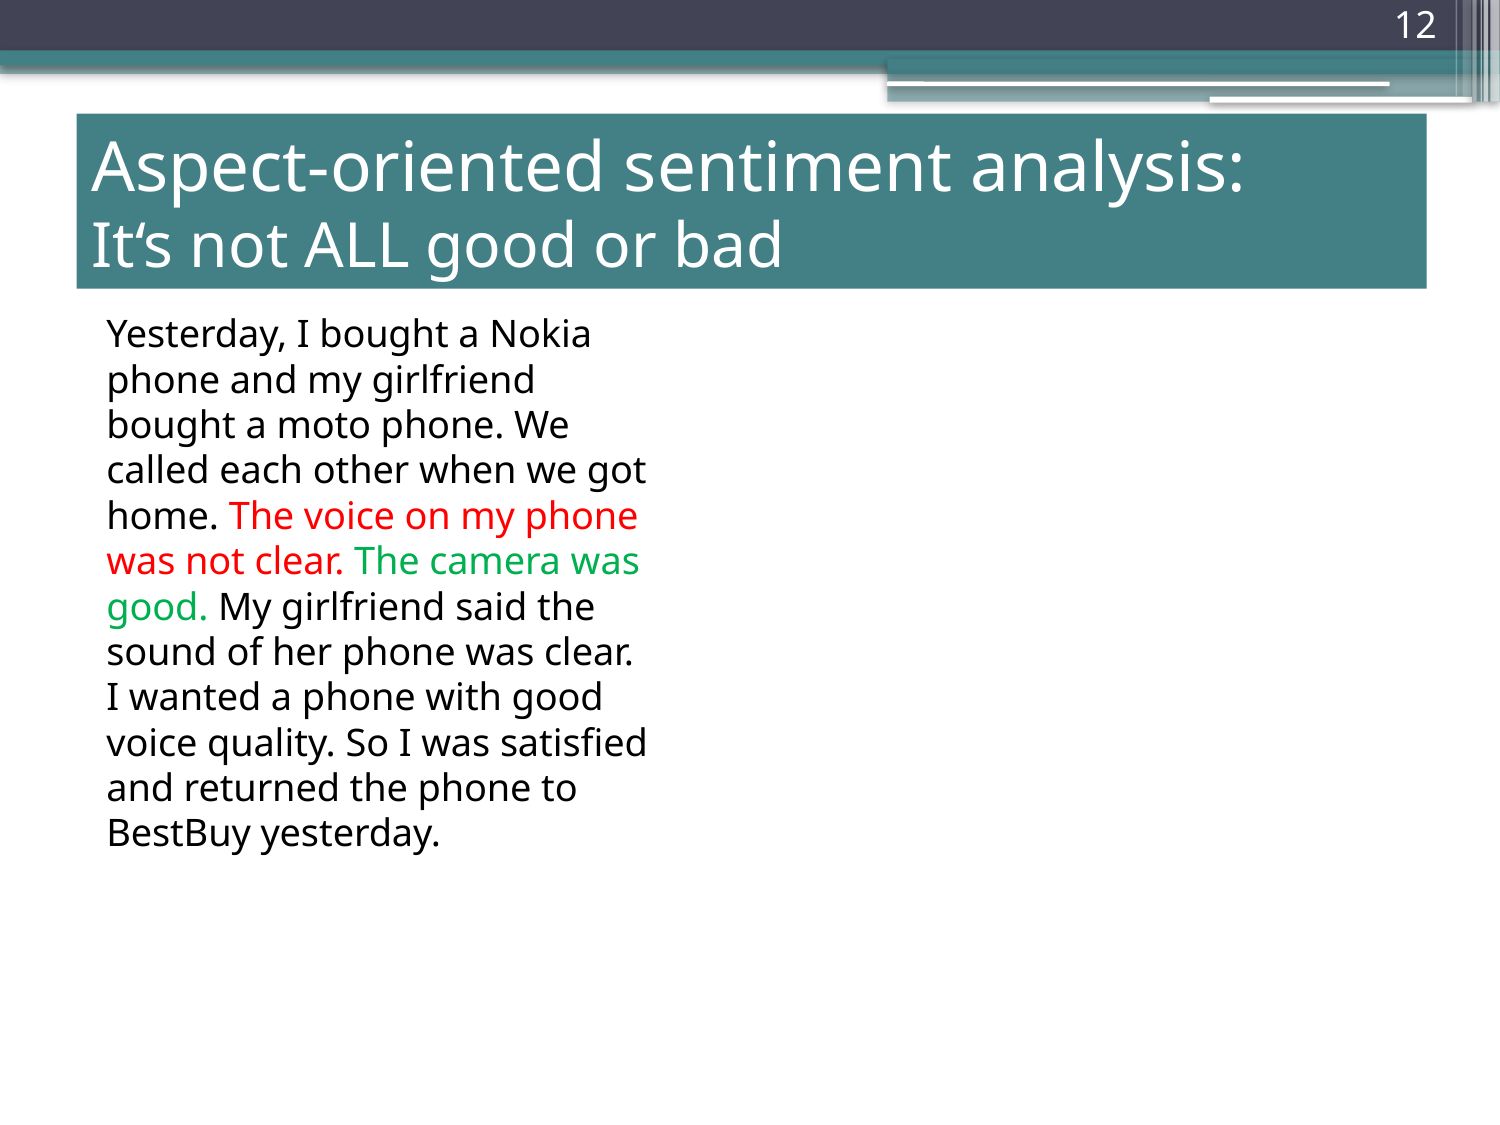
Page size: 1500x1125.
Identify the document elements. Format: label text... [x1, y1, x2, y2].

list Yesterday, I bought a Nokia phone and my girlfriend bought a moto phone. We called each other when we got home. The voice on my phone was not clear. The camera was good. My girlfriend said the sound of her phone was clear. I wanted a phone with good voice quality. So I was satisfied and returned the phone to BestBuy yesterday. Small phone – small battery life. [75, 302, 668, 1059]
title Aspect-oriented sentiment analysis: It‘s not ALL good or bad [76, 113, 1427, 289]
